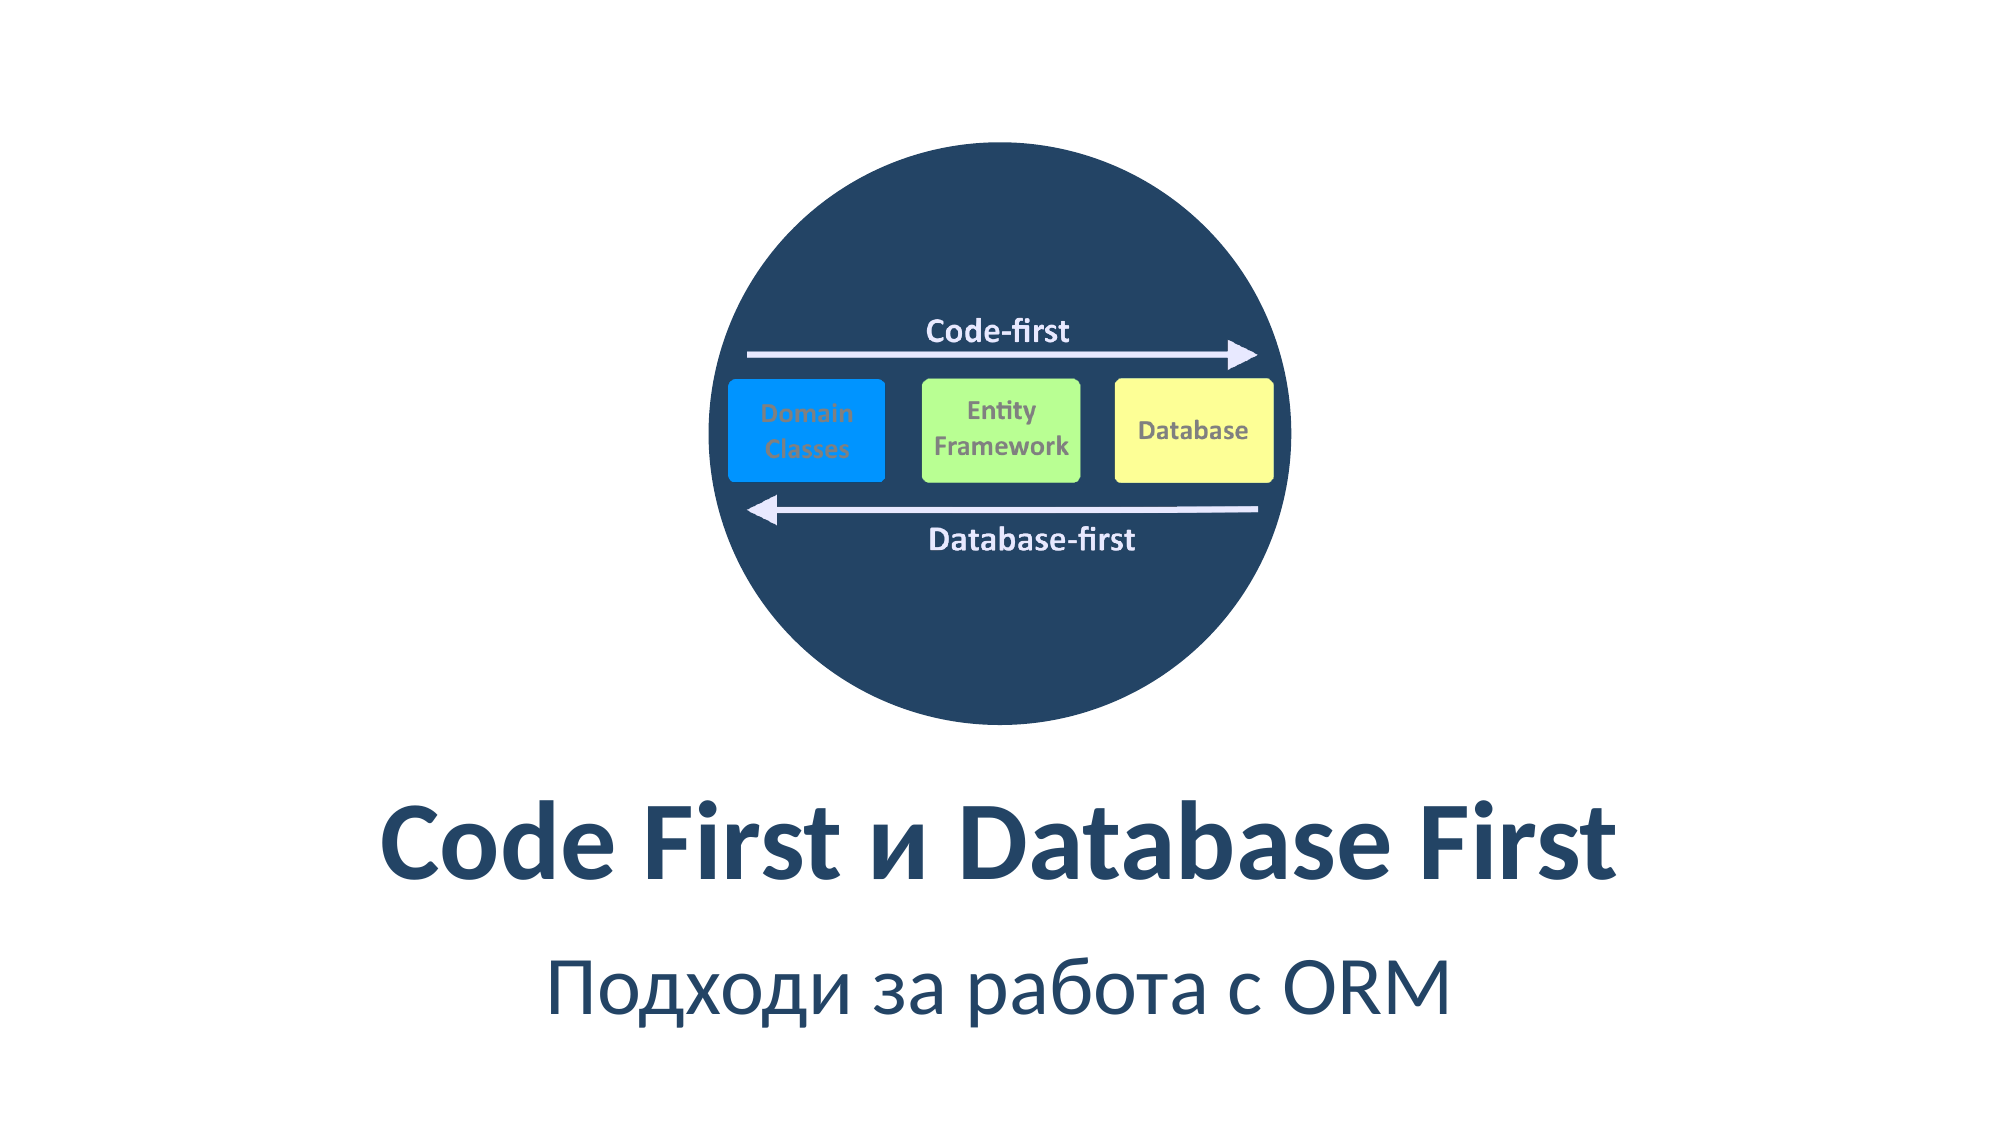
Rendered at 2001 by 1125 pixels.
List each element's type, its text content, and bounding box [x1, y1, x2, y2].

subtitle Подходи за работа с ORM [100, 916, 1900, 1043]
picture [716, 290, 1284, 591]
title Code First и Database First [100, 771, 1900, 898]
